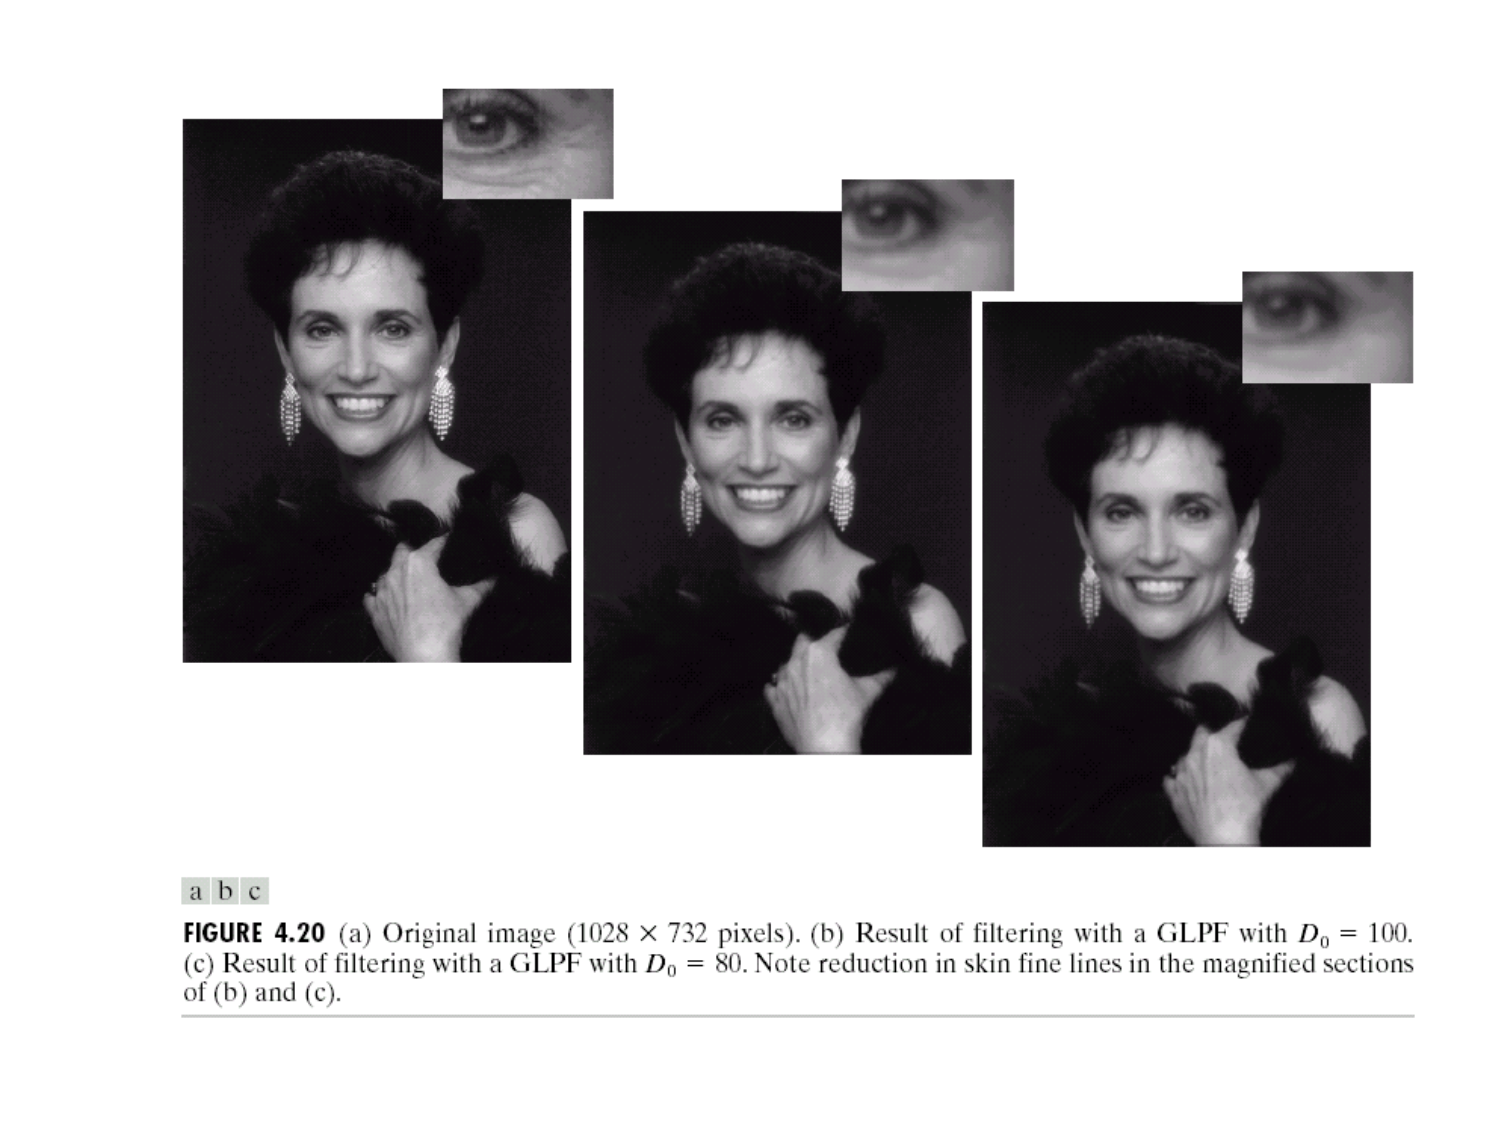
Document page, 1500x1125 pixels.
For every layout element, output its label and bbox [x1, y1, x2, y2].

picture [170, 82, 1424, 1028]
